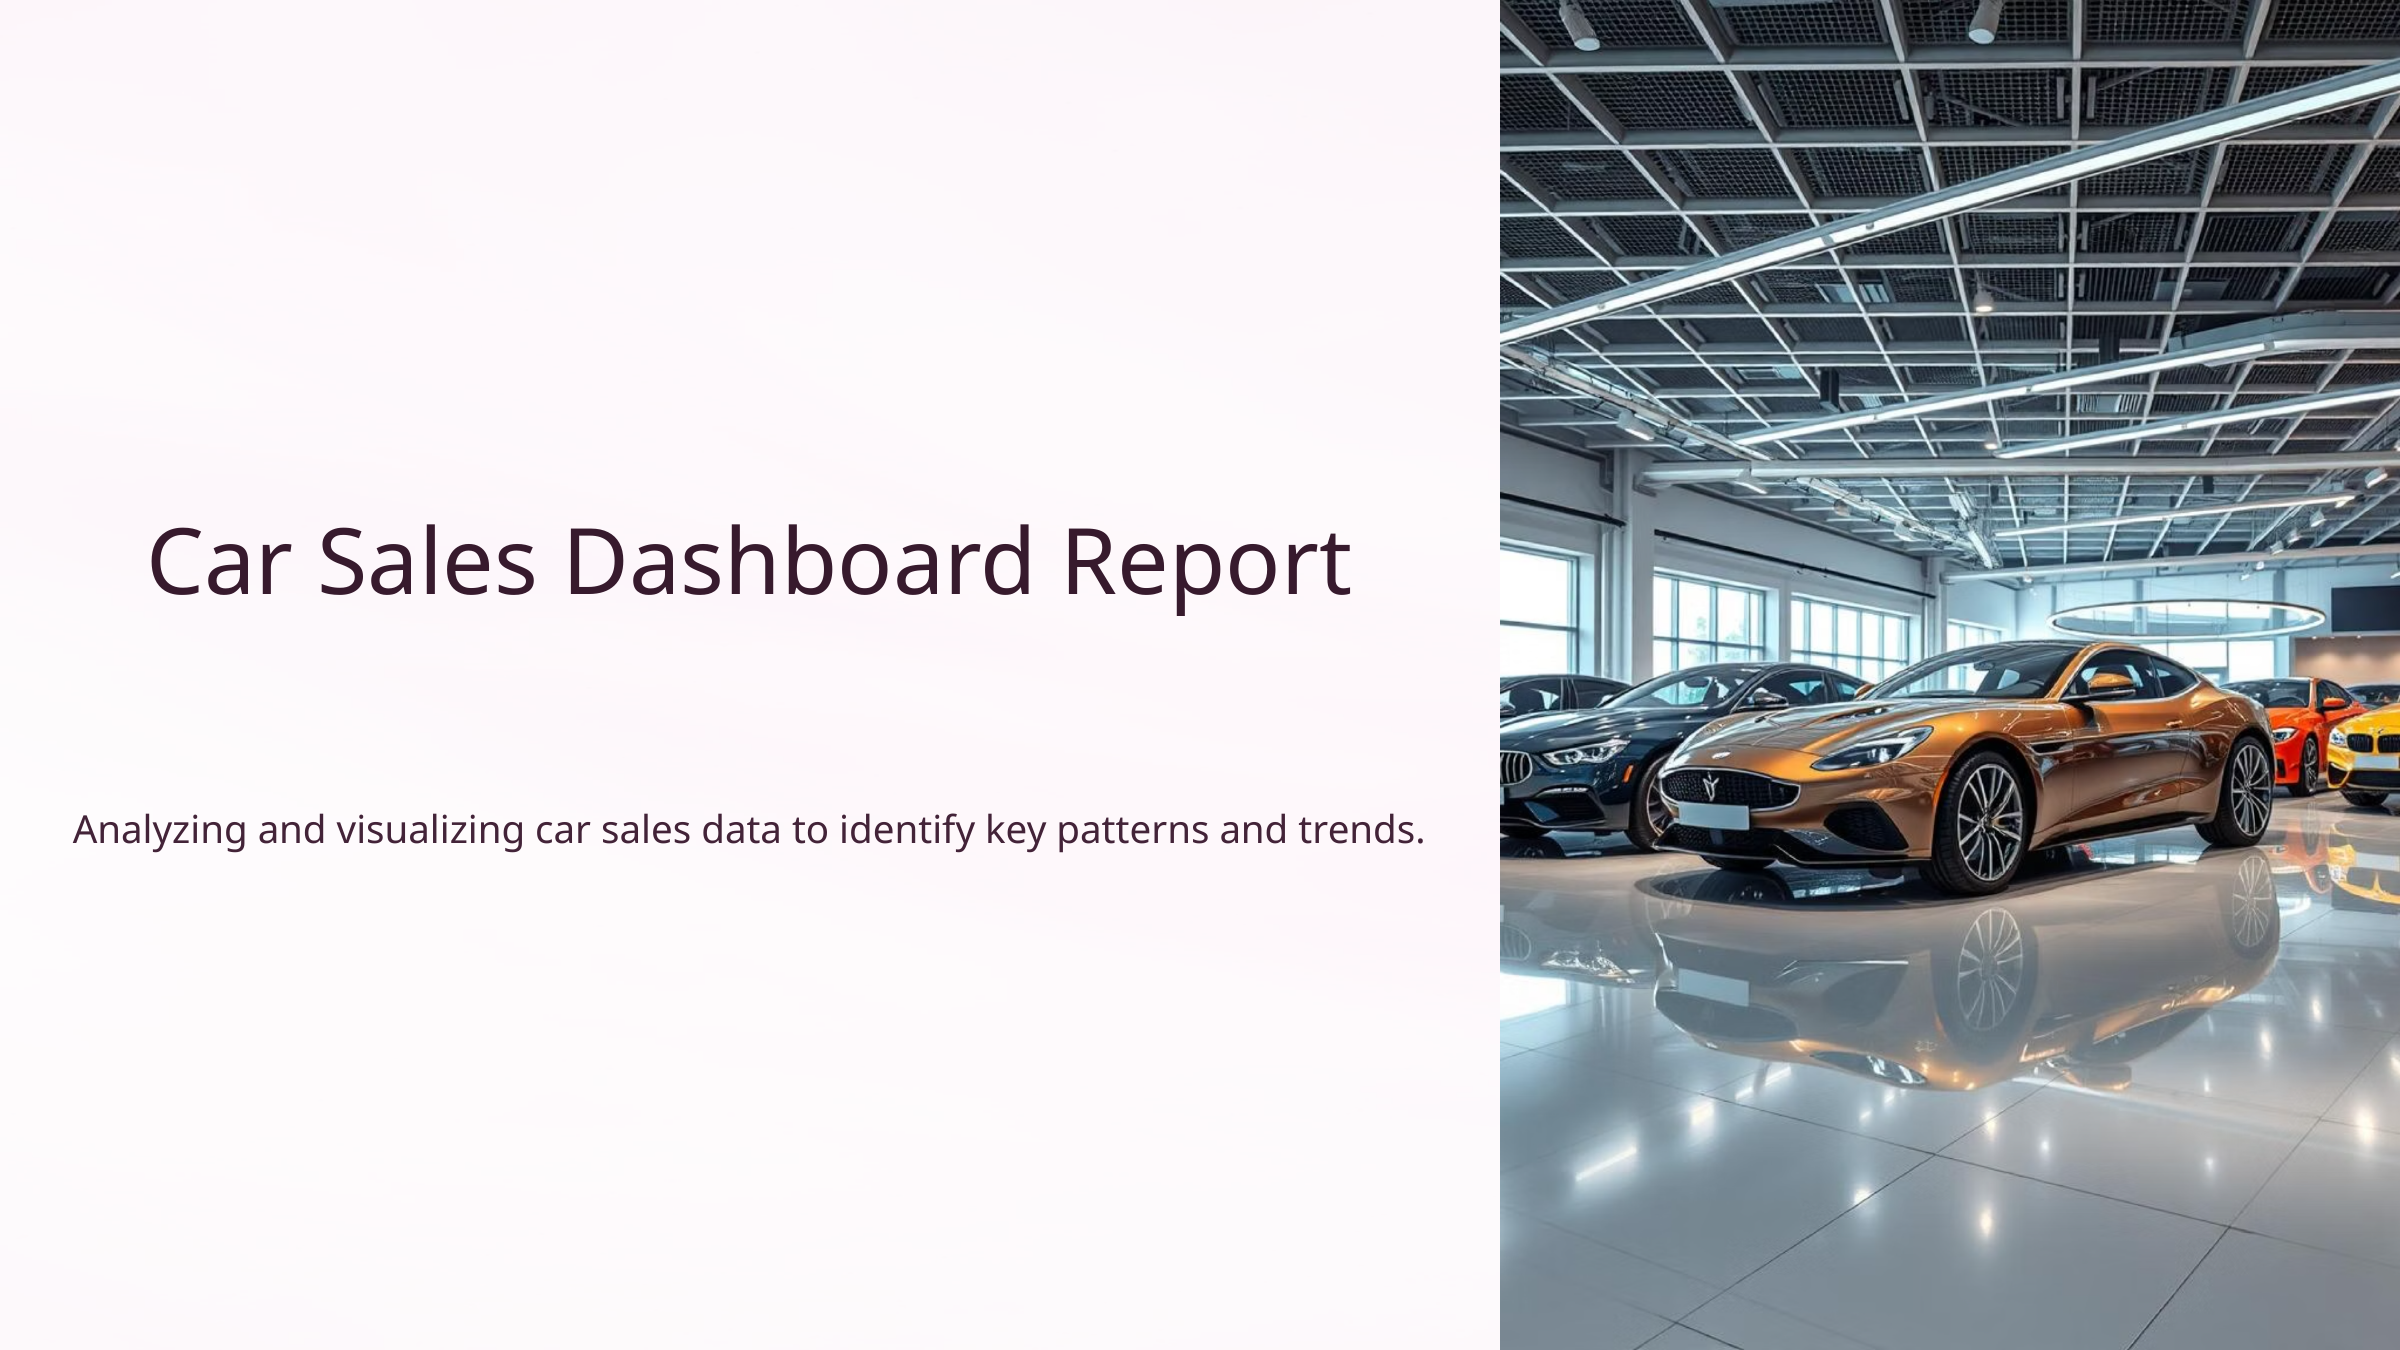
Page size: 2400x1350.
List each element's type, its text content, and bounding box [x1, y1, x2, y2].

picture [1499, 0, 2400, 1350]
text_box Analyzing and visualizing car sales data to identify key patterns and trends. [137, 788, 1363, 852]
text_box Car Sales Dashboard Report [137, 498, 1363, 730]
